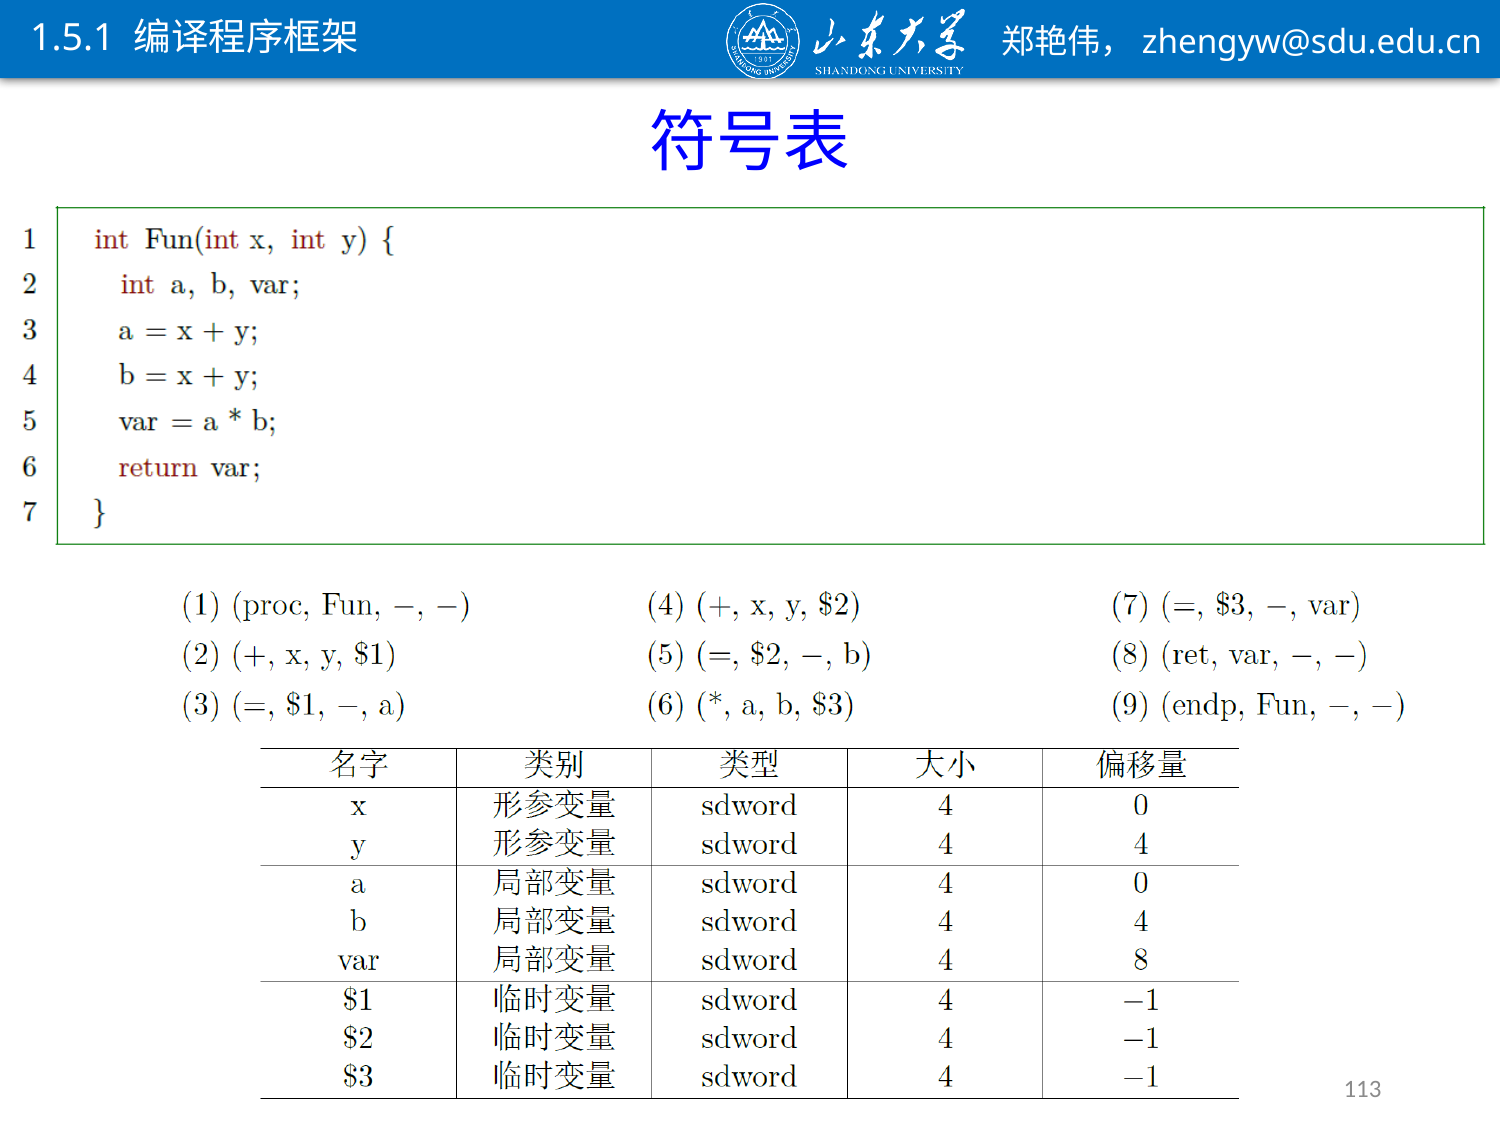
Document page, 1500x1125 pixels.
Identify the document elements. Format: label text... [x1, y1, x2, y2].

picture [171, 578, 1415, 1115]
text_box 符号表 [0, 91, 1500, 187]
picture [11, 206, 1489, 552]
slide_number 113 [1059, 1057, 1397, 1118]
text_box 1.5.1 编译程序框架 [15, 5, 374, 66]
picture [726, 3, 965, 79]
